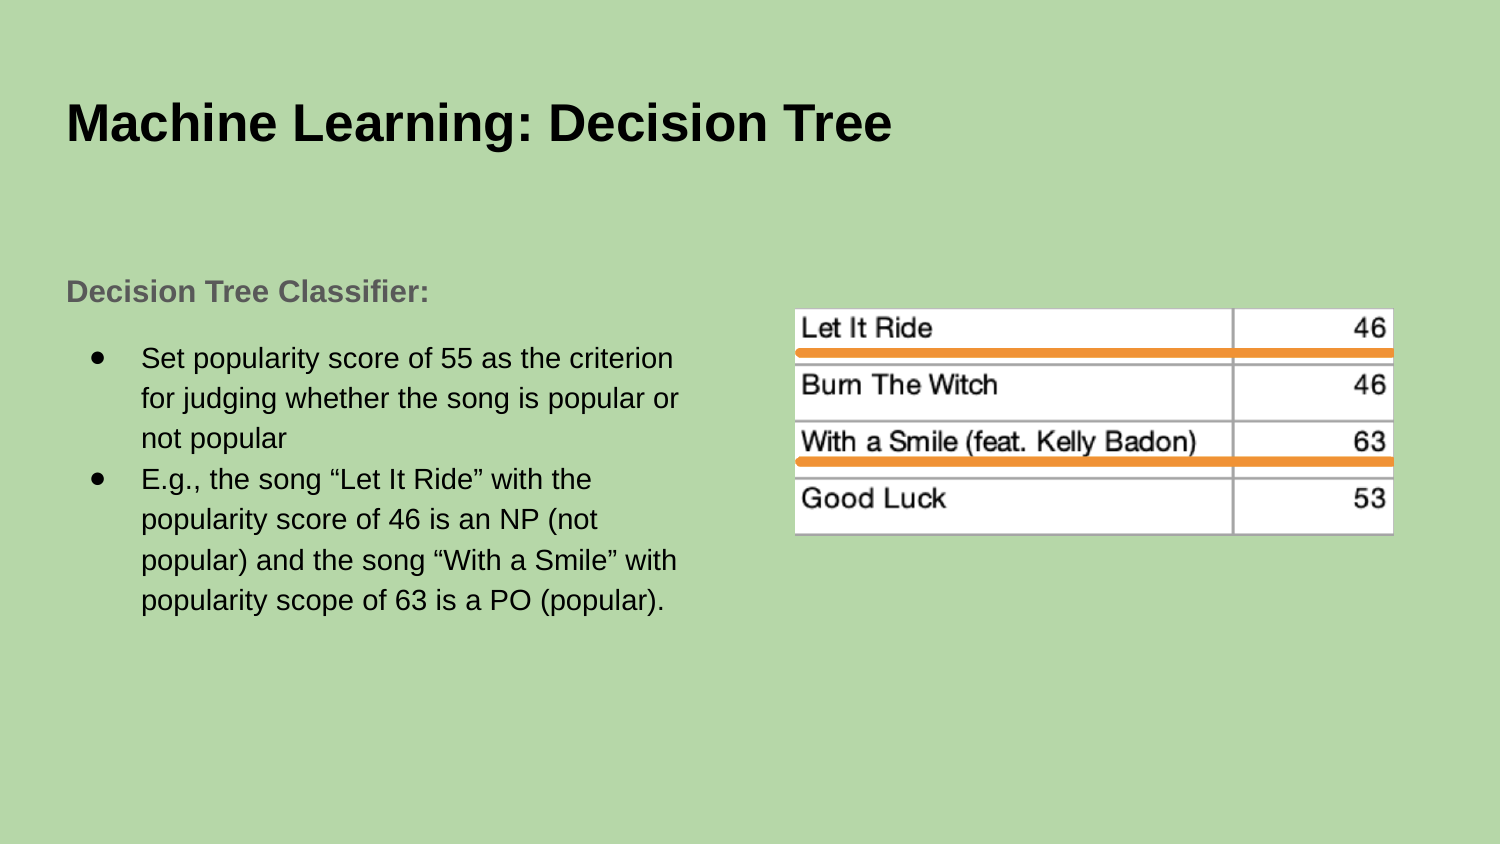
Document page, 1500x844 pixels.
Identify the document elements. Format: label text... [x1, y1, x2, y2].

list Decision Tree Classifier: Set popularity score of 55 as the criterion for judging whether the song is popular or not popular E.g., the song “Let It Ride” with the popularity score of 46 is an NP (not popular) and the song “With a Smile” with popularity scope of 63 is a PO (popular). [51, 250, 708, 812]
picture [795, 308, 1394, 536]
title Machine Learning: Decision Tree [51, 72, 1449, 167]
